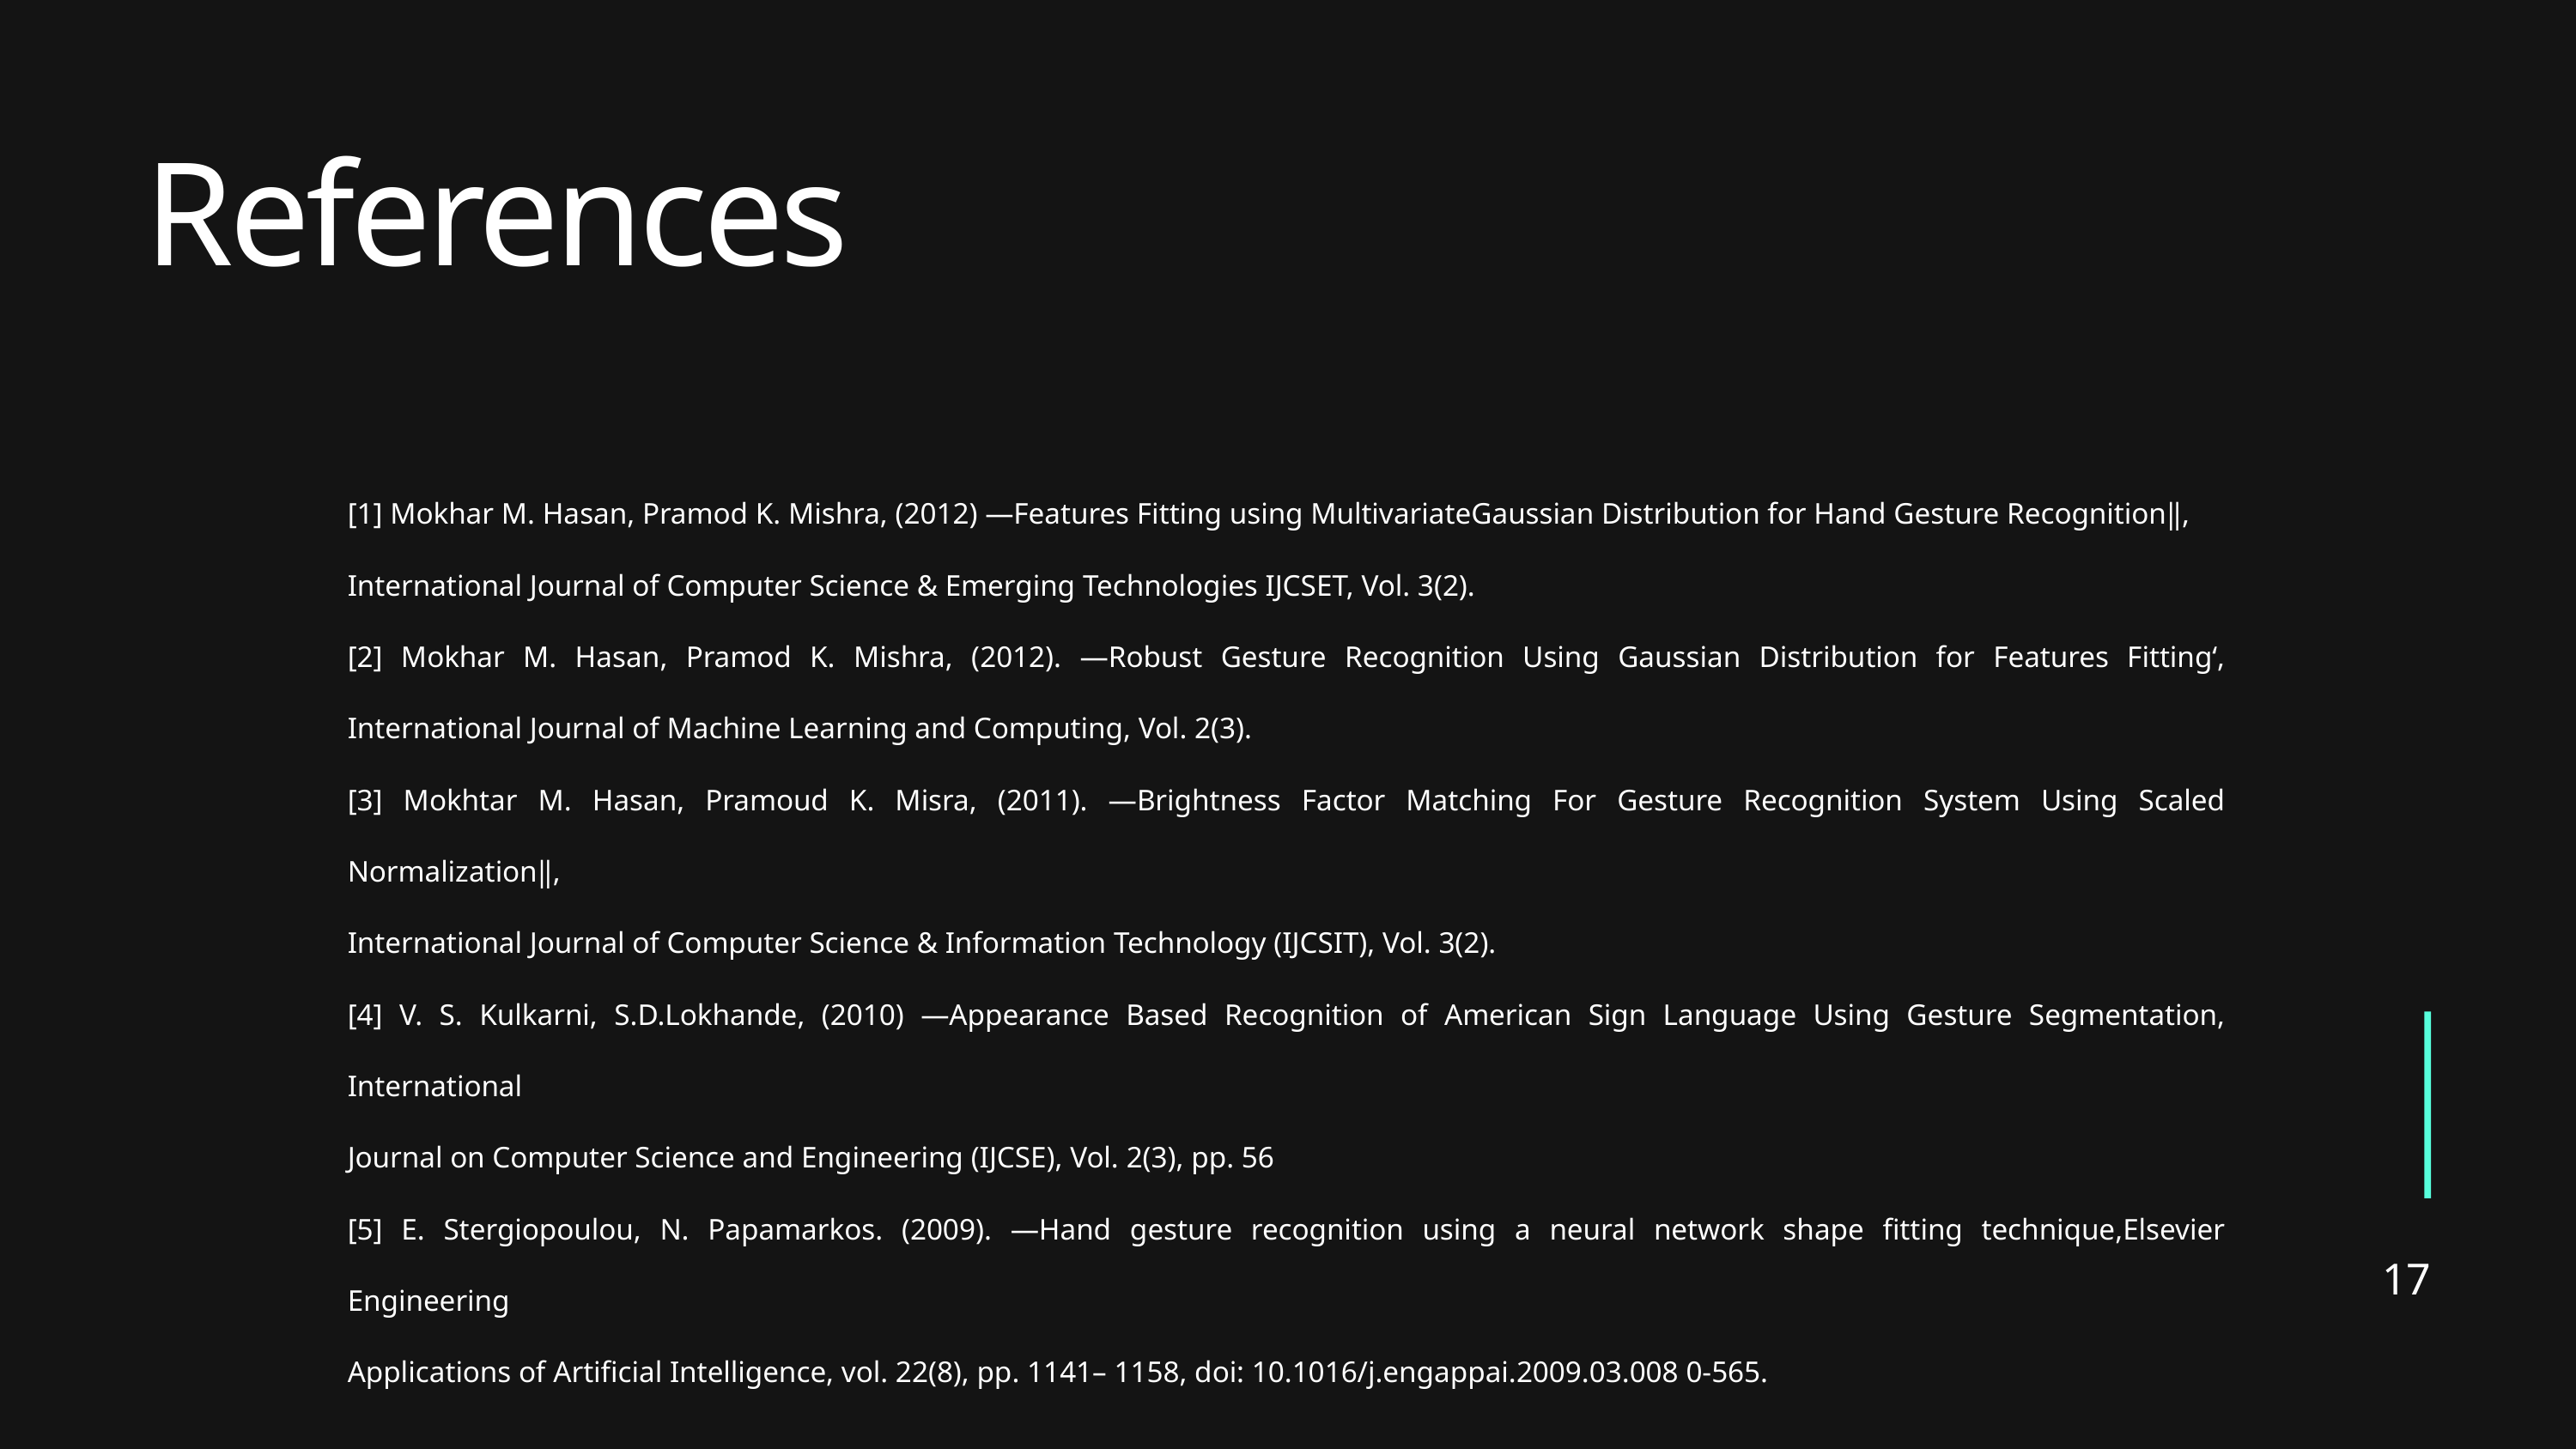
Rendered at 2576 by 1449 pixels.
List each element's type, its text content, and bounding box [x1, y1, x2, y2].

text_box [1] Mokhar M. Hasan, Pramod K. Mishra, (2012) ―Features Fitting using MultivariateGaussian Distribution for Hand Gesture Recognition‖, International Journal of Computer Science & Emerging Technologies IJCSET, Vol. 3(2). [2] Mokhar M. Hasan, Pramod K. Mishra, (2012). ―Robust Gesture Recognition Using Gaussian Distribution for Features Fitting‘, International Journal of Machine Learning and Computing, Vol. 2(3). [3] Mokhtar M. Hasan, Pramoud K. Misra, (2011). ―Brightness Factor Matching For Gesture Recognition System Using Scaled Normalization‖, International Journal of Computer Science & Information Technology (IJCSIT), Vol. 3(2). [4] V. S. Kulkarni, S.D.Lokhande, (2010) ―Appearance Based Recognition of American Sign Language Using Gesture Segmentation, International Journal on Computer Science and Engineering (IJCSE), Vol. 2(3), pp. 56 [5] E. Stergiopoulou, N. Papamarkos. (2009). ―Hand gesture recognition using a neural network shape fitting technique,Elsevier Engineering Applications of Artificial Intelligence, vol. 22(8), pp. 1141– 1158, doi: 10.1016/j.engappai.2009.03.008 0-565. [347, 458, 2229, 1389]
text_box References [144, 136, 1023, 295]
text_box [2343, 1011, 2432, 1306]
